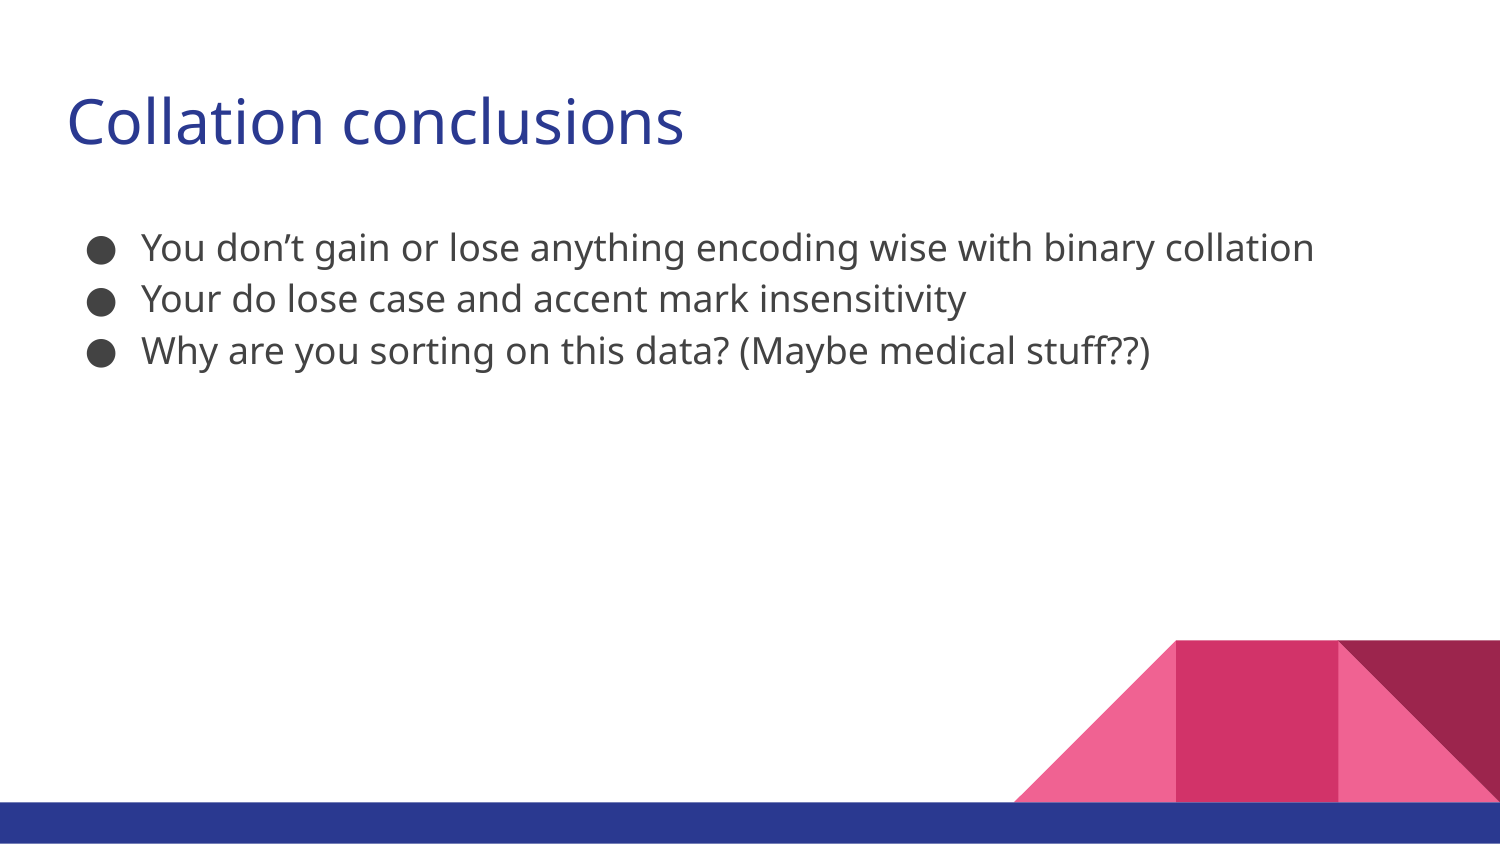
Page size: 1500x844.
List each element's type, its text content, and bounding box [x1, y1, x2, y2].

title Collation conclusions [51, 67, 1449, 167]
list You don’t gain or lose anything encoding wise with binary collation Your do lose case and accent mark insensitivity Why are you sorting on this data? (Maybe medical stuff??) [51, 201, 1449, 750]
